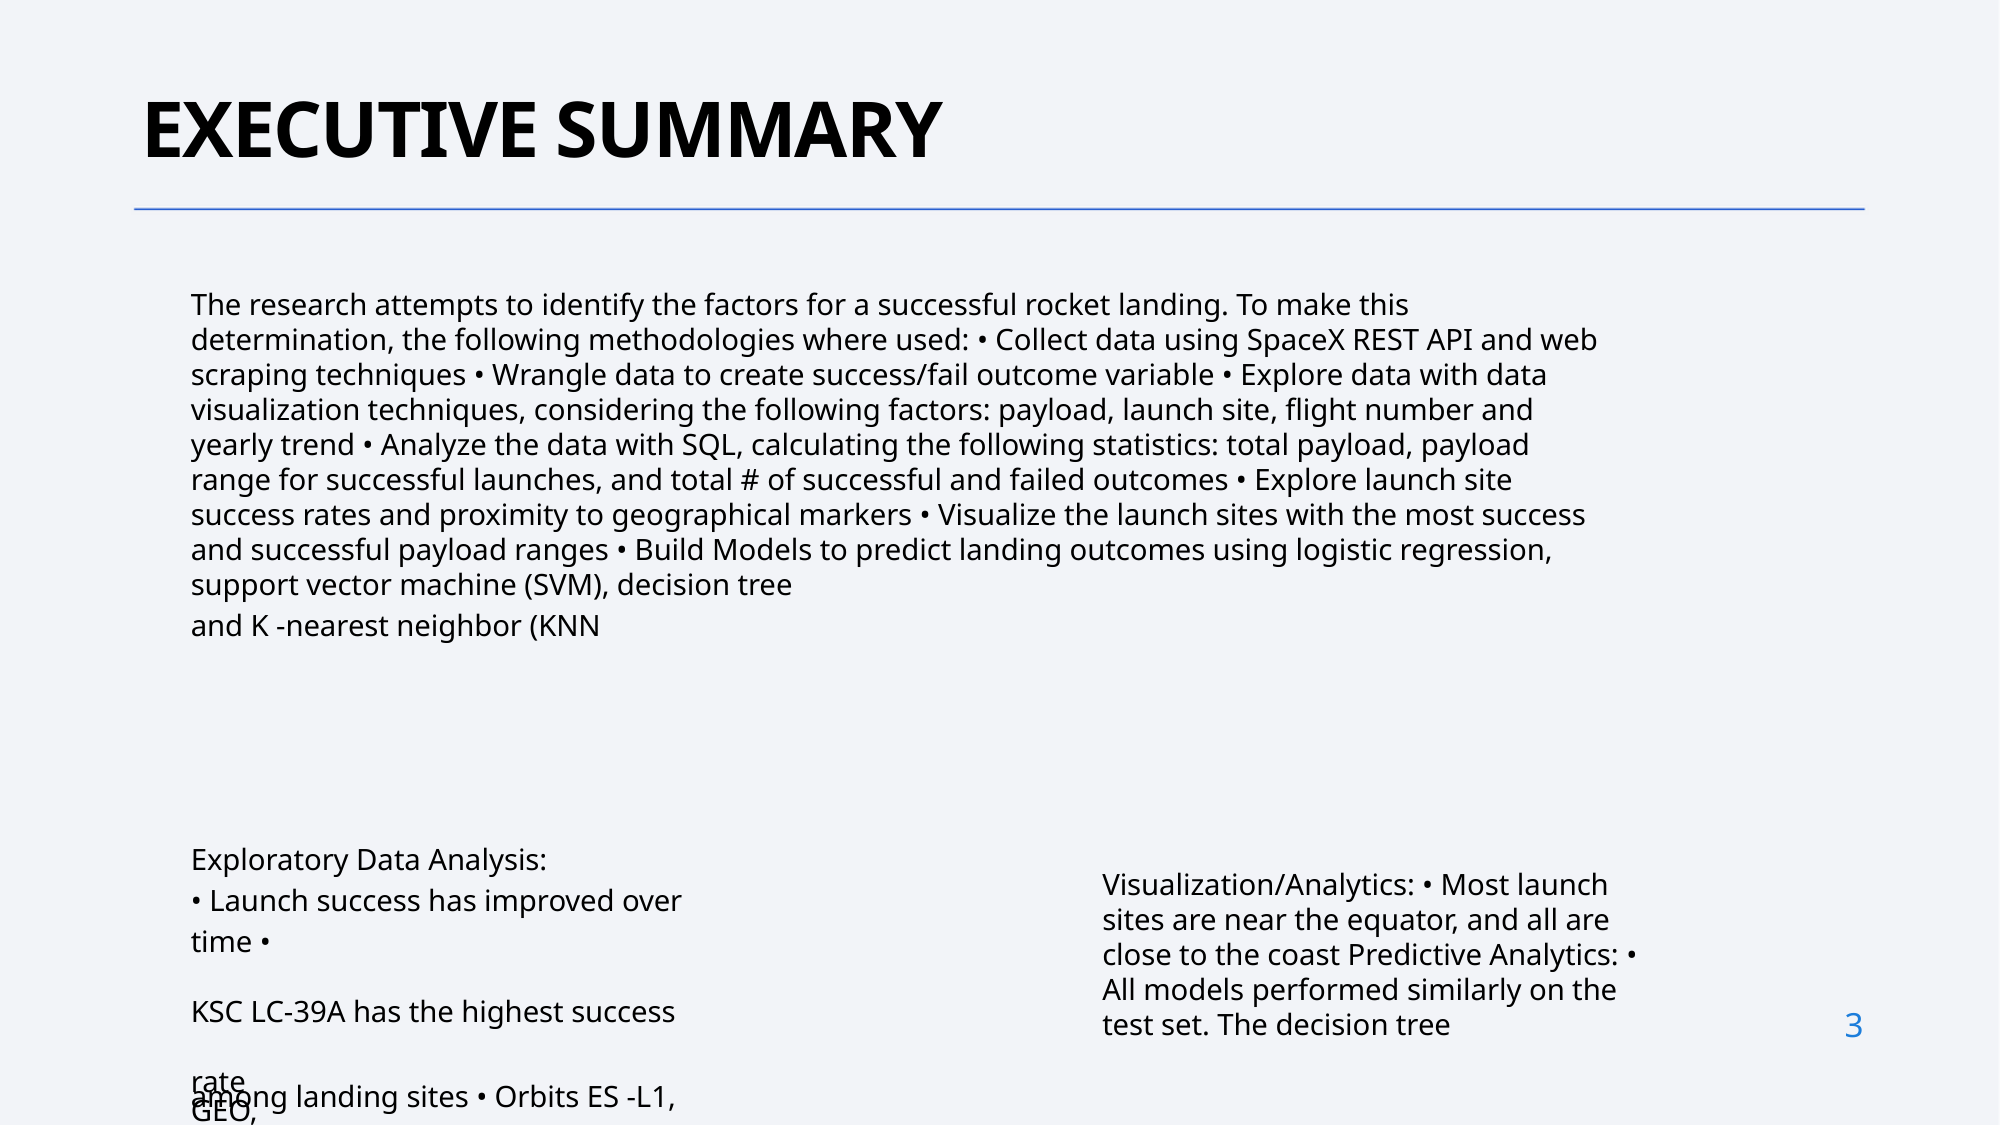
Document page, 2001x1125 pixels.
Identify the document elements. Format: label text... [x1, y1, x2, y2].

text_box Exploratory Data Analysis: • Launch success has improved over time • KSC LC-39A has the highest success rate among landing sites • Orbits ES -L1, GEO, HEO, and SSO have a 100% success rate [190, 806, 718, 1125]
text_box 3 [1844, 997, 1866, 1044]
text_box [0, 0, 2000, 1125]
text_box Visualization/Analytics: • Most launch sites are near the equator, and all are close to the coast Predictive Analytics: • All models performed similarly on the test set. The decision tree [1102, 866, 1646, 1042]
text_box The research attempts to identify the factors for a successful rocket landing. To make this determination, the following methodologies where used: • Collect data using SpaceX REST API and web scraping techniques • Wrangle data to create success/fail outcome variable • Explore data with data visualization techniques, considering the following factors: payload, launch site, flight number and yearly trend • Analyze the data with SQL, calculating the following statistics: total payload, payload range for successful launches, and total # of successful and failed outcomes • Explore launch site success rates and proximity to geographical markers • Visualize the launch sites with the most success and successful payload ranges • Build Models to predict landing outcomes using logistic regression, support vector machine (SVM), decision tree and K -nearest neighbor (KNN [190, 286, 1603, 643]
text_box EXECUTIVE SUMMARY [141, 65, 1020, 173]
